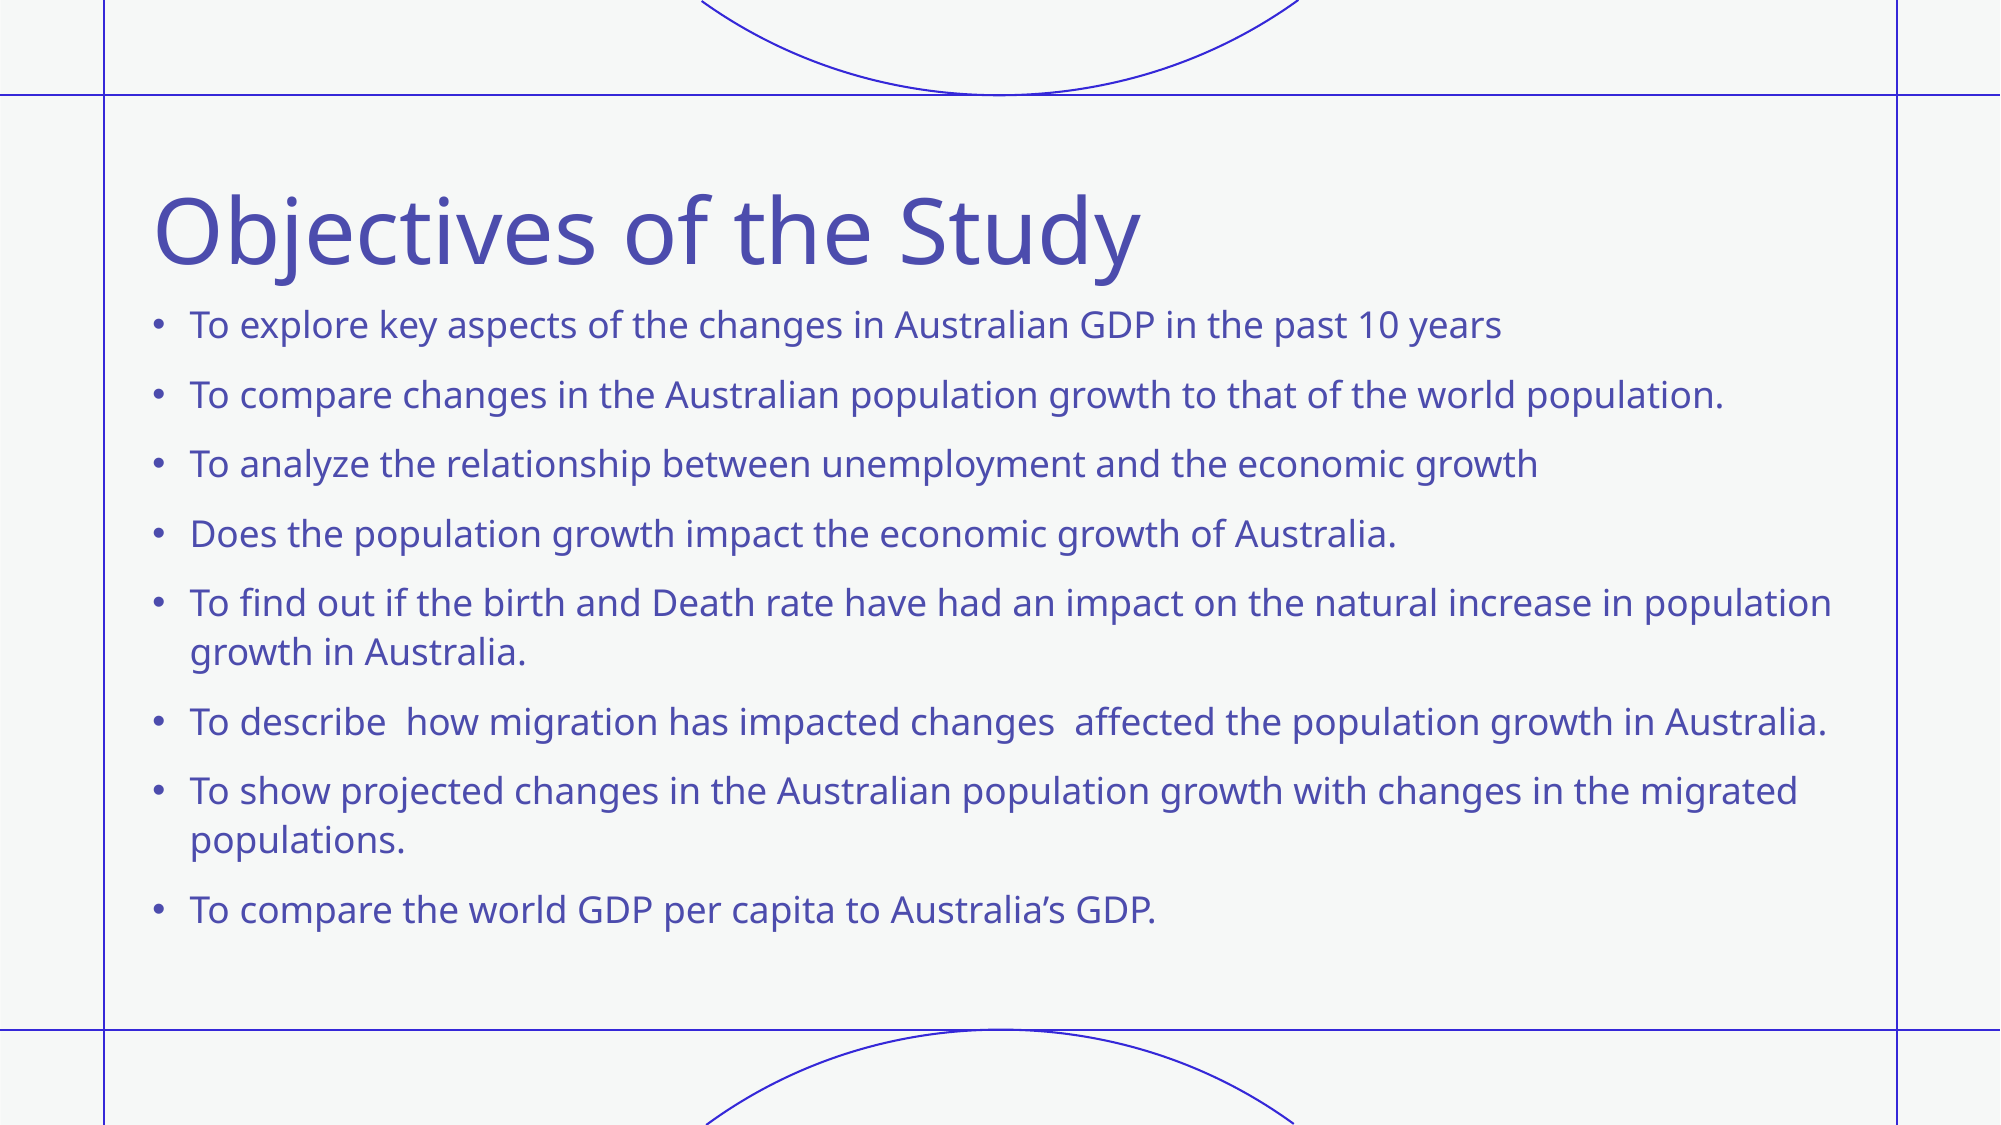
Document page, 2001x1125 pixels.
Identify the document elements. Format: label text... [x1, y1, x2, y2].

title Objectives of the Study [137, 119, 1863, 289]
list To explore key aspects of the changes in Australian GDP in the past 10 years To compare changes in the Australian population growth to that of the world population. To analyze the relationship between unemployment and the economic growth Does the population growth impact the economic growth of Australia. To find out if the birth and Death rate have had an impact on the natural increase in population growth in Australia. To describe how migration has impacted changes affected the population growth in Australia. To show projected changes in the Australian population growth with changes in the migrated populations. To compare the world GDP per capita to Australia’s GDP. [137, 289, 1863, 987]
